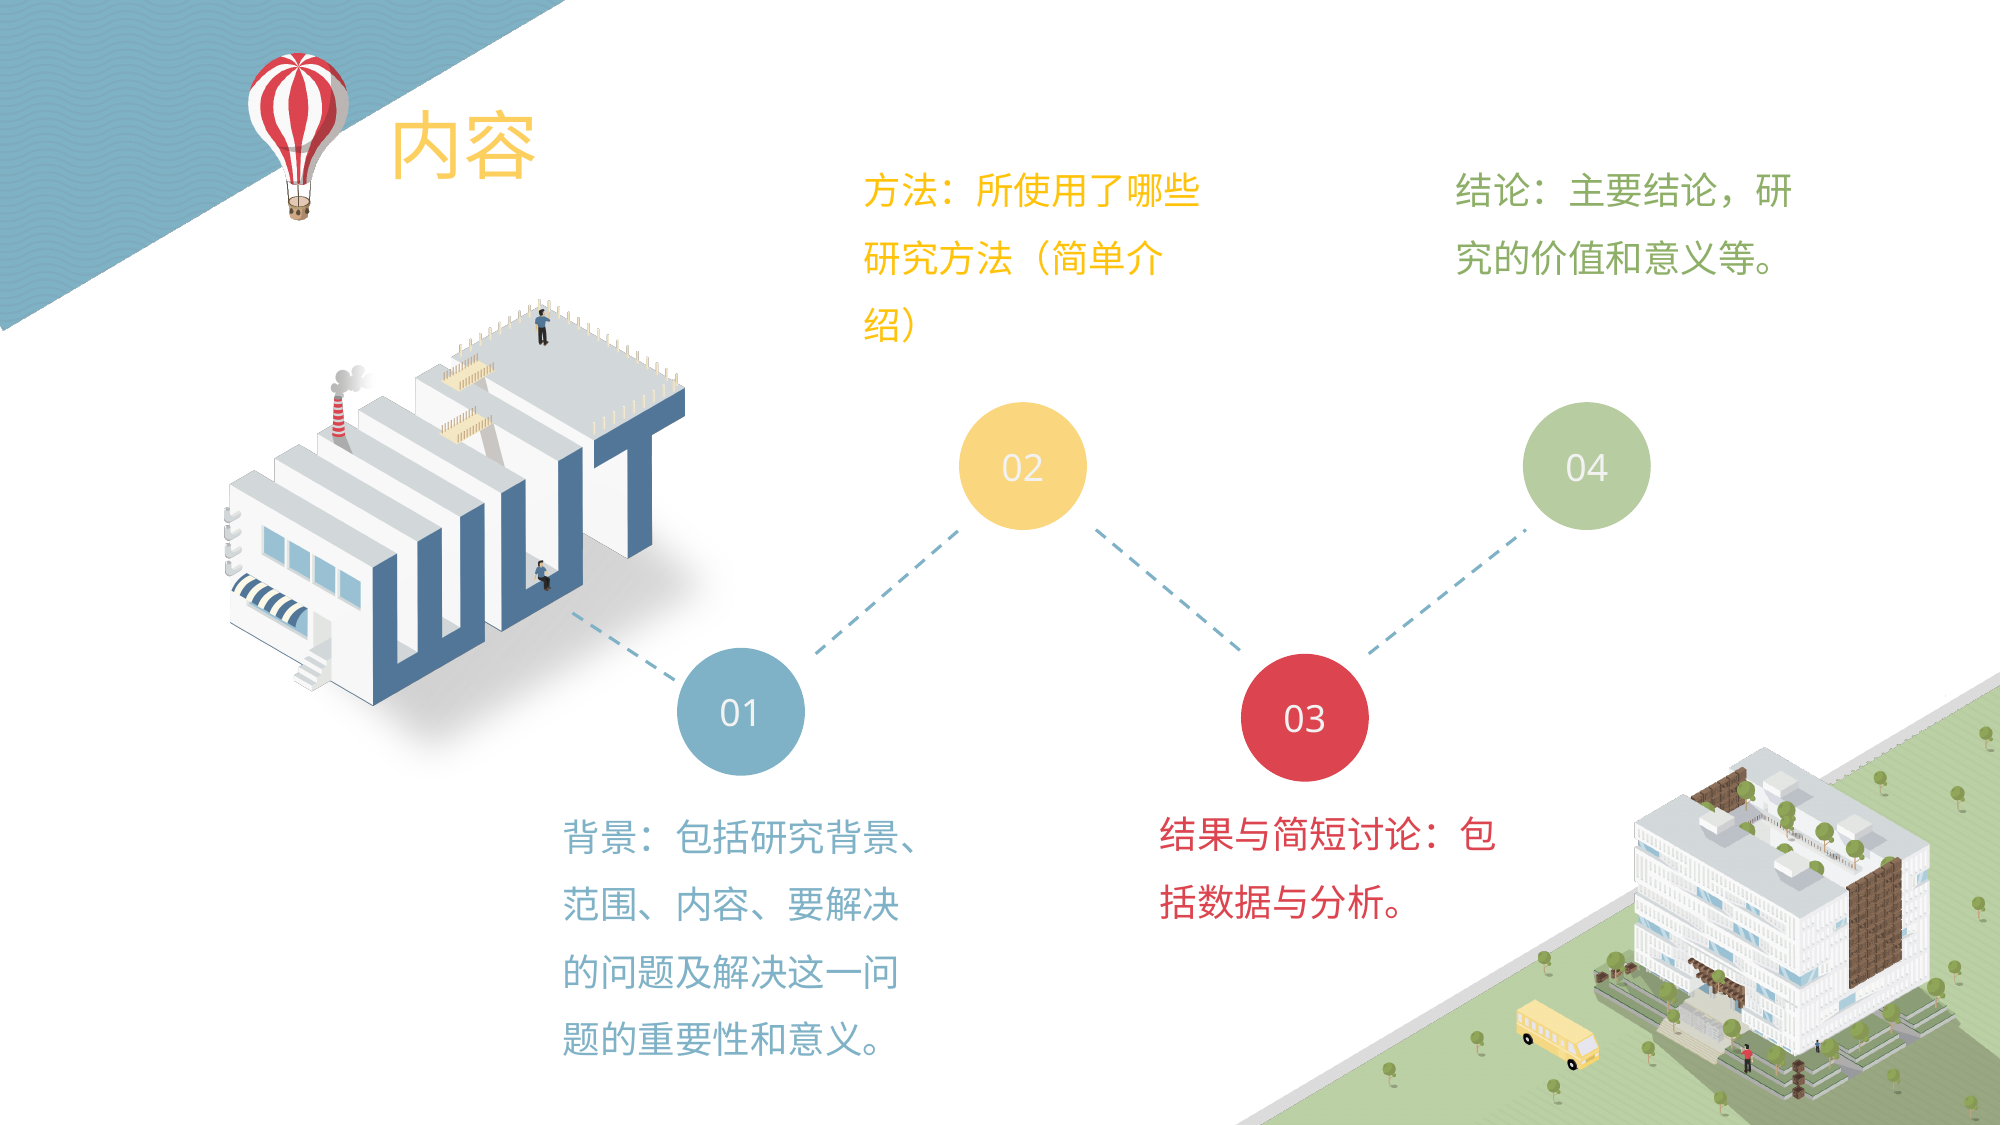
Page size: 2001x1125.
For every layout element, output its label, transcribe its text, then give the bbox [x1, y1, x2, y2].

picture [0, 0, 2000, 1125]
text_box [1368, 529, 1526, 654]
text_box 03 [1239, 652, 1370, 781]
text_box 01 [718, 646, 806, 777]
text_box 04 [1521, 401, 1652, 532]
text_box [224, 299, 718, 826]
title 内容 [373, 85, 1738, 214]
text_box 结果与简短讨论：包括数据与分析。 [1144, 781, 1532, 932]
text_box 背景：包括研究背景、范围、内容、要解决的问题及解决这一问题的重要性和意义。 [547, 783, 935, 1069]
text_box 02 [958, 401, 1088, 532]
text_box 结论：主要结论，研究的价值和意义等。 [1441, 137, 1828, 288]
text_box 方法：所使用了哪些研究方法（简单介绍） [849, 214, 1236, 355]
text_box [1095, 529, 1244, 654]
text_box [572, 612, 679, 683]
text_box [815, 529, 959, 654]
